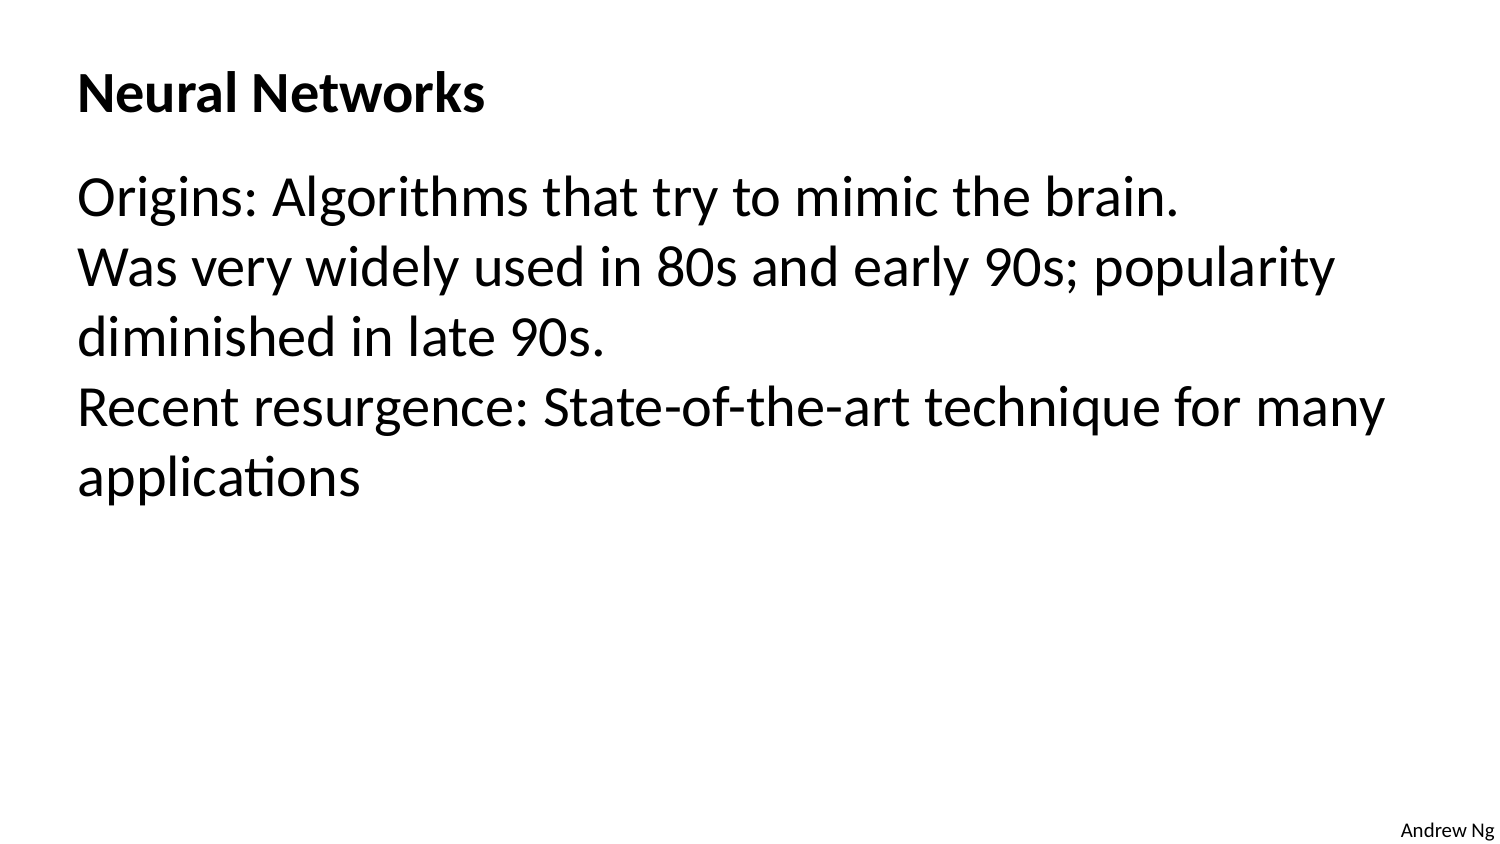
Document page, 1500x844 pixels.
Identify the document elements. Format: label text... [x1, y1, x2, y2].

text_box Neural Networks [62, 46, 1113, 133]
text_box Origins: Algorithms that try to mimic the brain. Was very widely used in 80s and early 90s; popularity diminished in late 90s. Recent resurgence: State-of-the-art technique for many applications [62, 150, 1425, 519]
